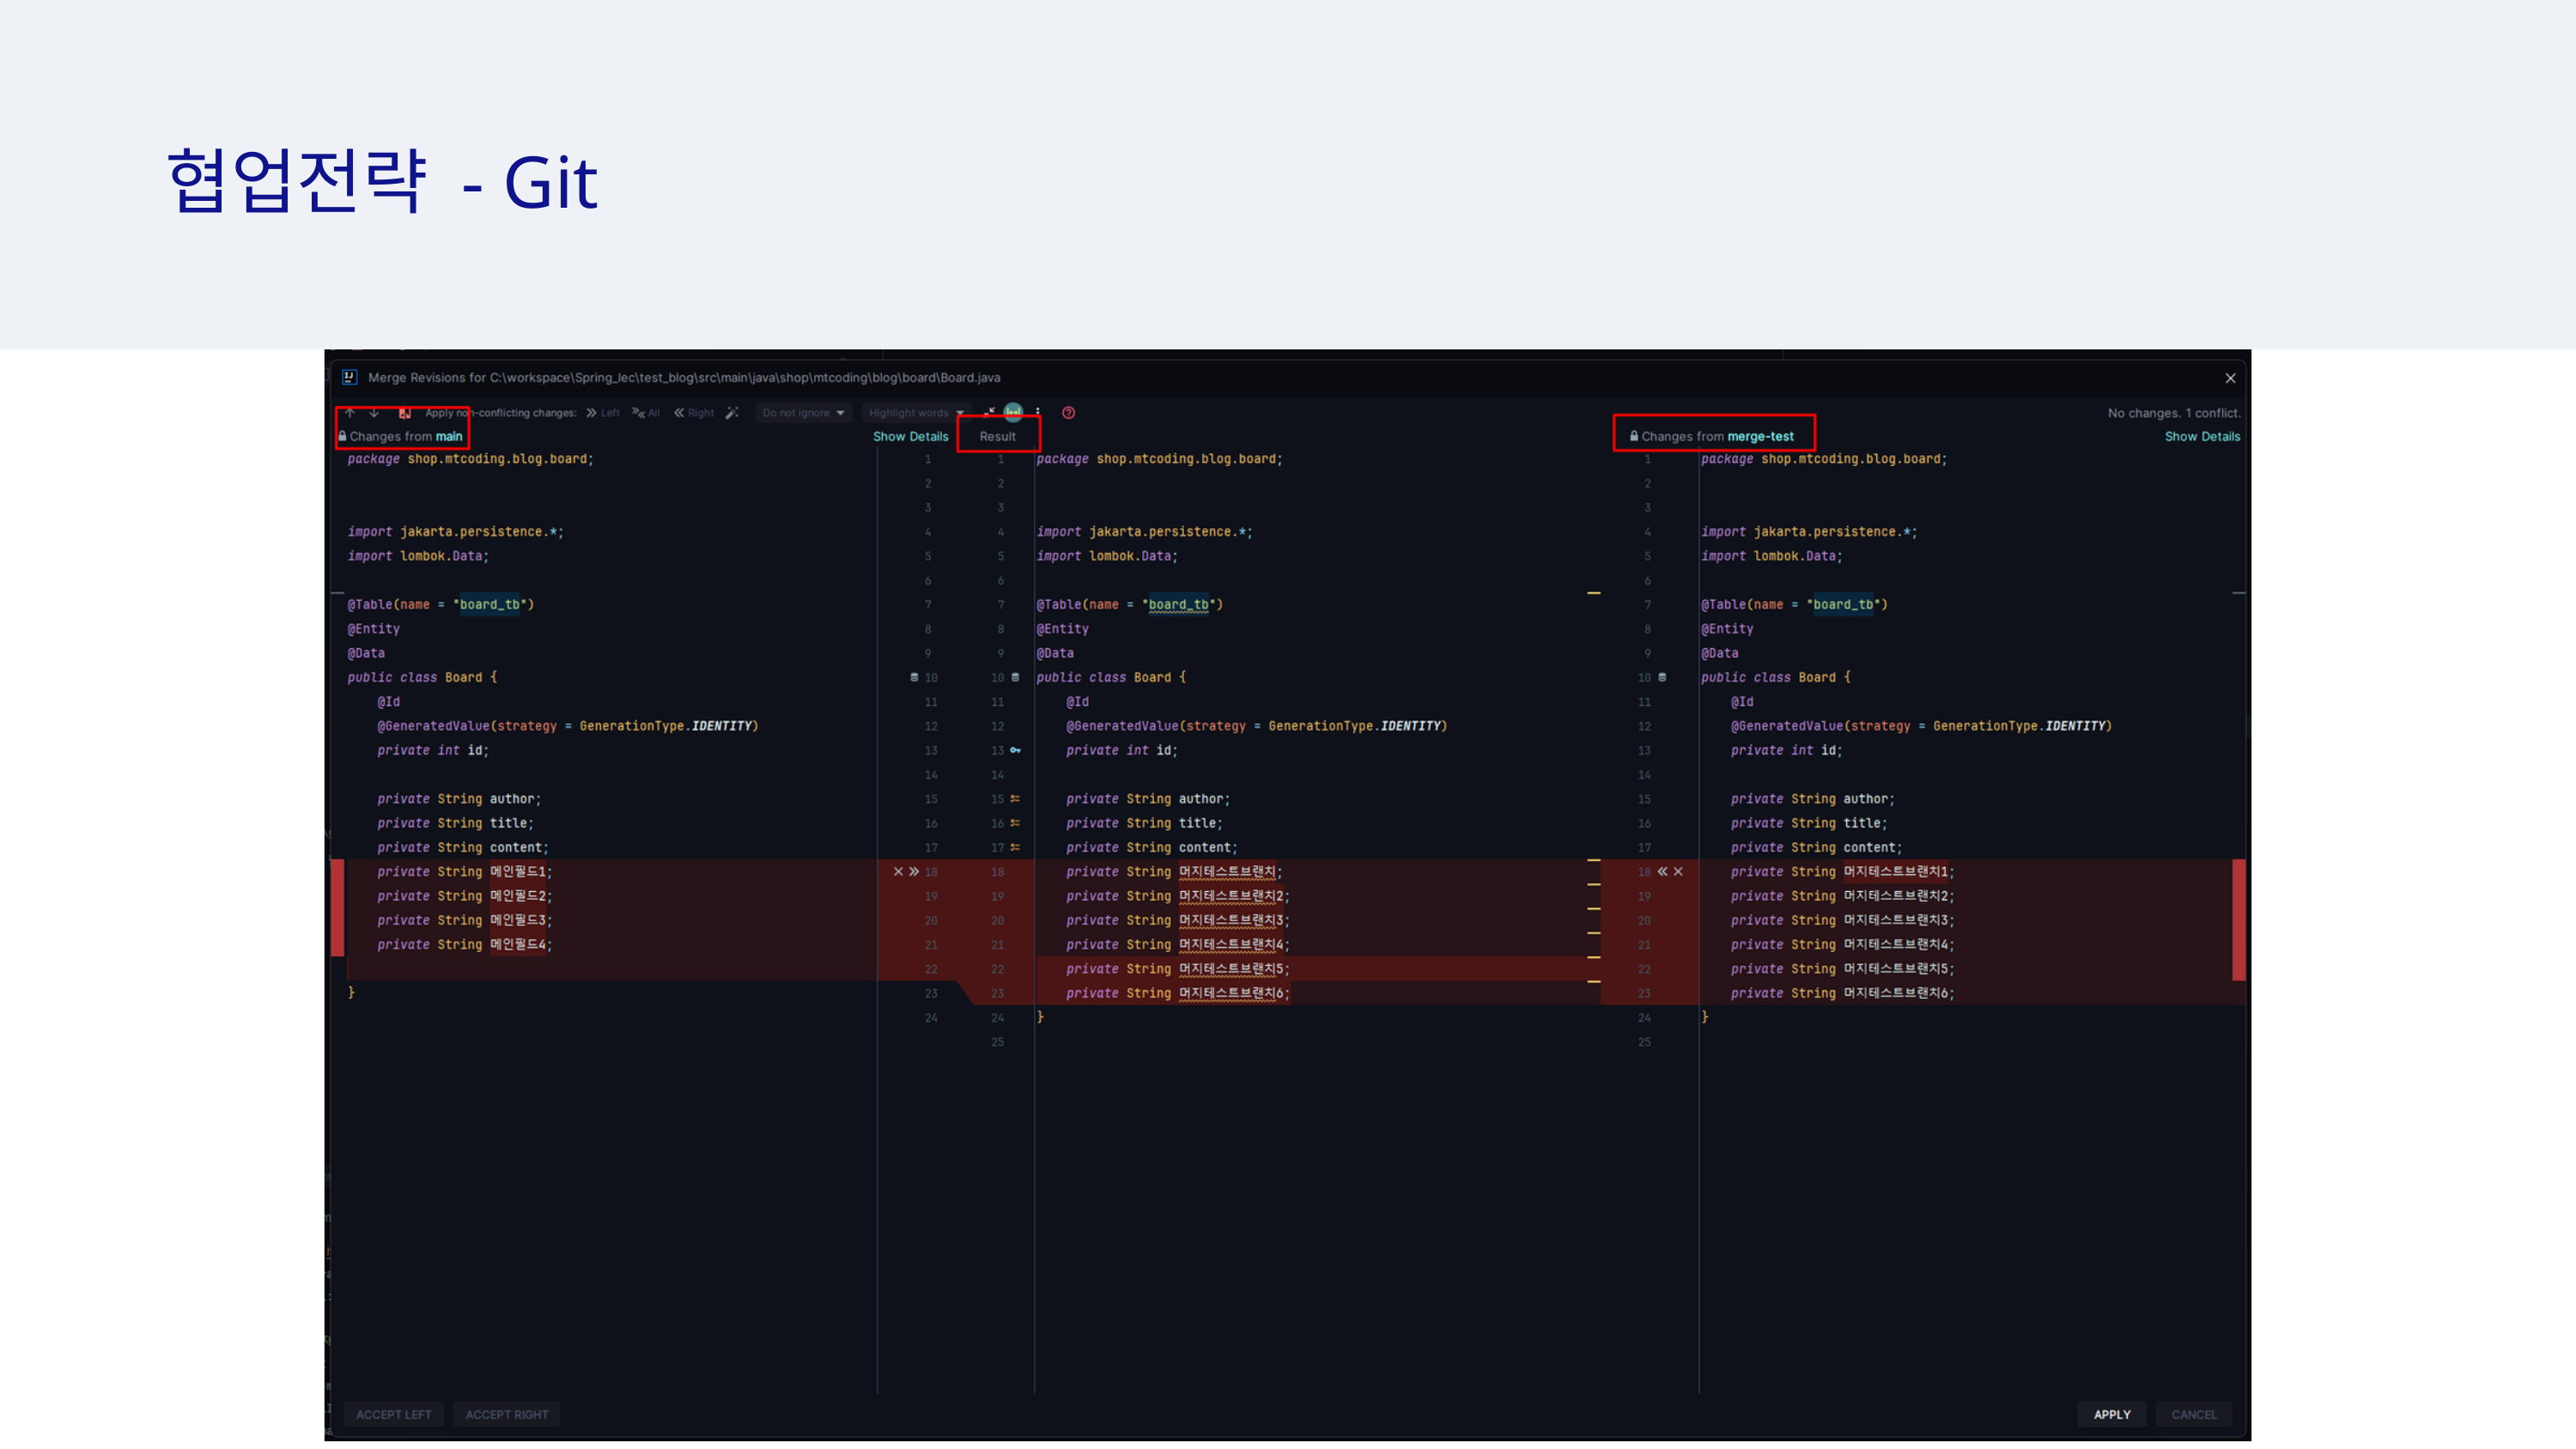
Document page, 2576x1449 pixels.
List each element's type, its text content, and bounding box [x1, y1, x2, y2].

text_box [0, 349, 2576, 1449]
text_box 협업전략 - Git [165, 122, 1080, 223]
